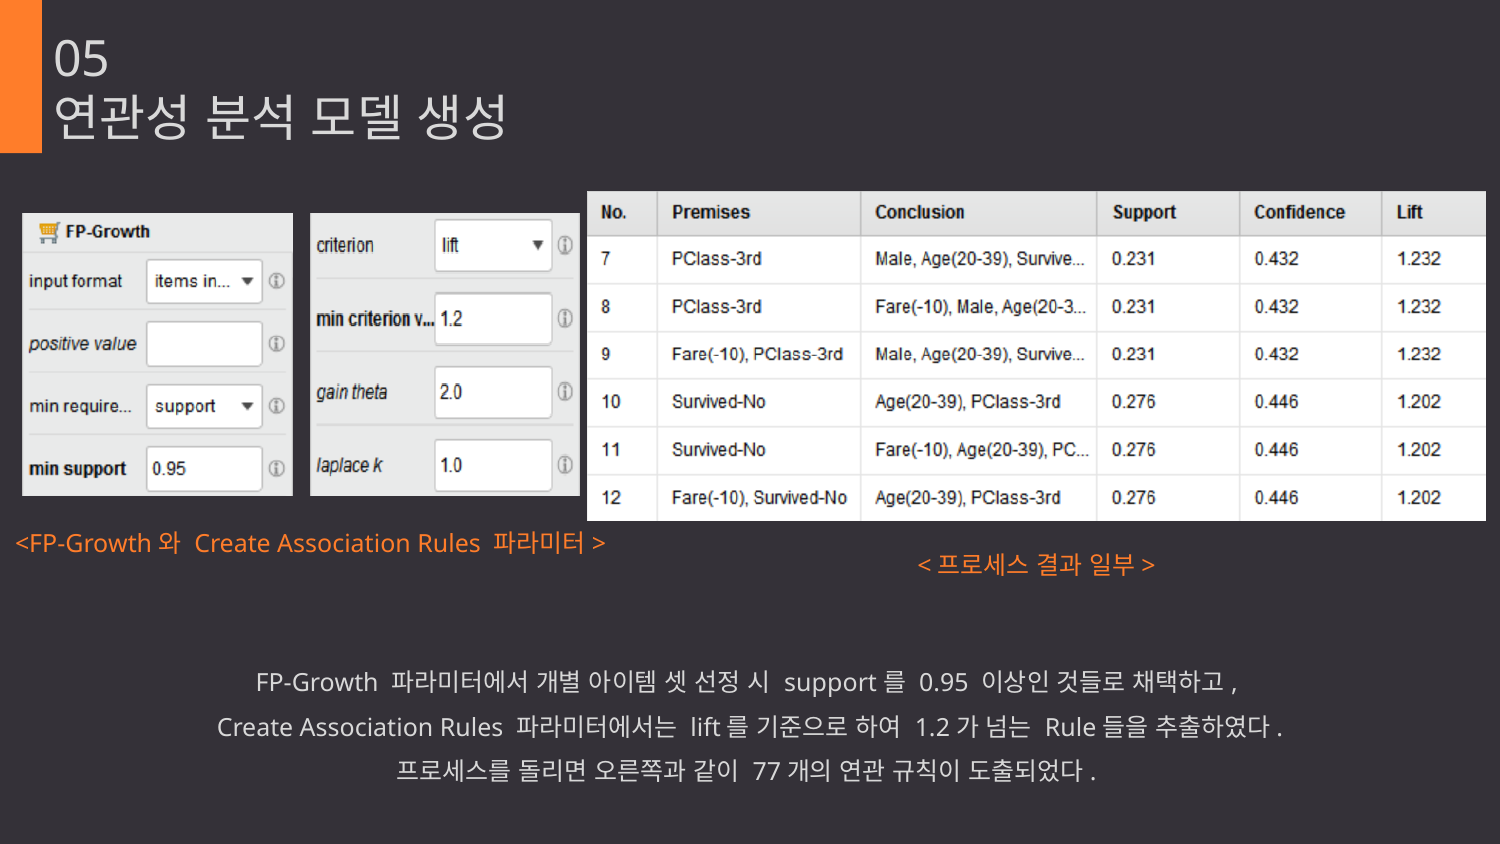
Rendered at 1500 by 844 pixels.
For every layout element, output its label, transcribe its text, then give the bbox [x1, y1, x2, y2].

text_box <FP-Growth와 Create Association Rules 파라미터> [0, 520, 625, 566]
text_box <프로세스 결과 일부> [722, 542, 1351, 587]
picture [22, 212, 293, 496]
text_box FP-Growth 파라미터에서 개별 아이템 셋 선정 시 support를 0.95 이상인 것들로 채택하고, Create Association Rules 파라미터에서는 lift를 기준으로 하여 1.2가 넘는 Rule들을 추출하였다. 프로세스를 돌리면 오른쪽과 같이 77개의 연관 규칙이 도출되었다. [14, 645, 1486, 814]
text_box 05 [41, 21, 246, 94]
text_box 연관성 분석 모델 생성 [41, 81, 966, 154]
picture [310, 212, 581, 496]
picture [587, 191, 1486, 521]
text_box [0, 0, 42, 154]
